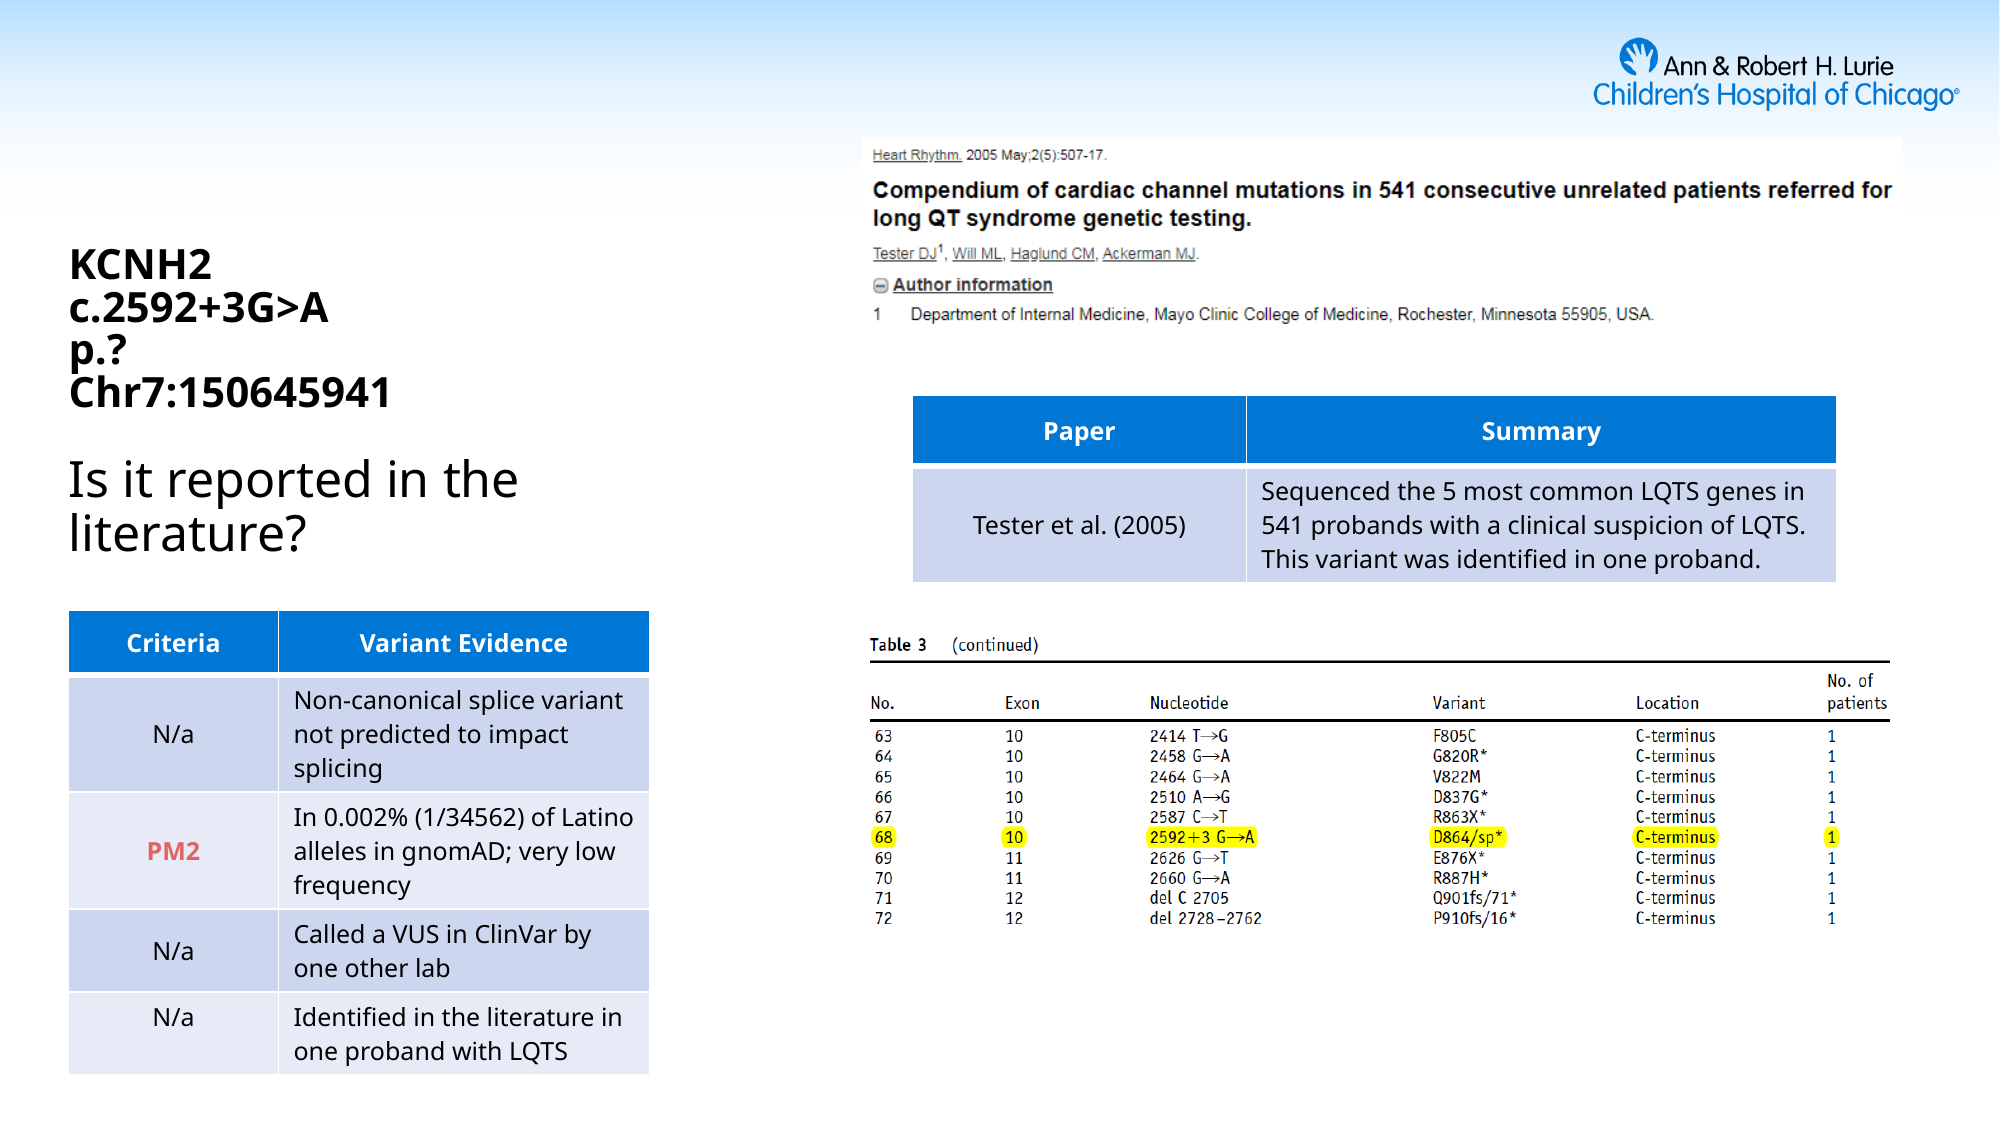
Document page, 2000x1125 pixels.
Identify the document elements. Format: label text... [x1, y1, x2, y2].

table_cell N/a [69, 910, 278, 991]
table_cell Called a VUS in ClinVar by one other lab [279, 910, 649, 991]
title KCNH2 c.2592+3G>A p.? Chr7:150645941 [68, 100, 606, 416]
table_header Paper [913, 396, 1246, 463]
table_cell PM2 [69, 793, 278, 908]
table_cell In 0.002% (1/34562) of Latino alleles in gnomAD; very low frequency [279, 793, 649, 908]
table_header Criteria [69, 611, 278, 672]
table_cell Tester et al. (2005) [913, 469, 1246, 582]
table_header Summary [1247, 396, 1836, 463]
table_cell N/a [69, 678, 278, 791]
picture [861, 631, 1900, 929]
table_cell Sequenced the 5 most common LQTS genes in 541 probands with a clinical suspicion of LQTS. This variant was identified in one proband. [1247, 469, 1836, 582]
table_cell N/a [69, 993, 278, 1074]
table_cell Identified in the literature in one proband with LQTS [279, 993, 649, 1074]
picture [861, 0, 2000, 338]
list Is it reported in the literature? [68, 454, 606, 567]
table_header Variant Evidence [279, 611, 649, 672]
table_cell Non-canonical splice variant not predicted to impact splicing [279, 678, 649, 791]
